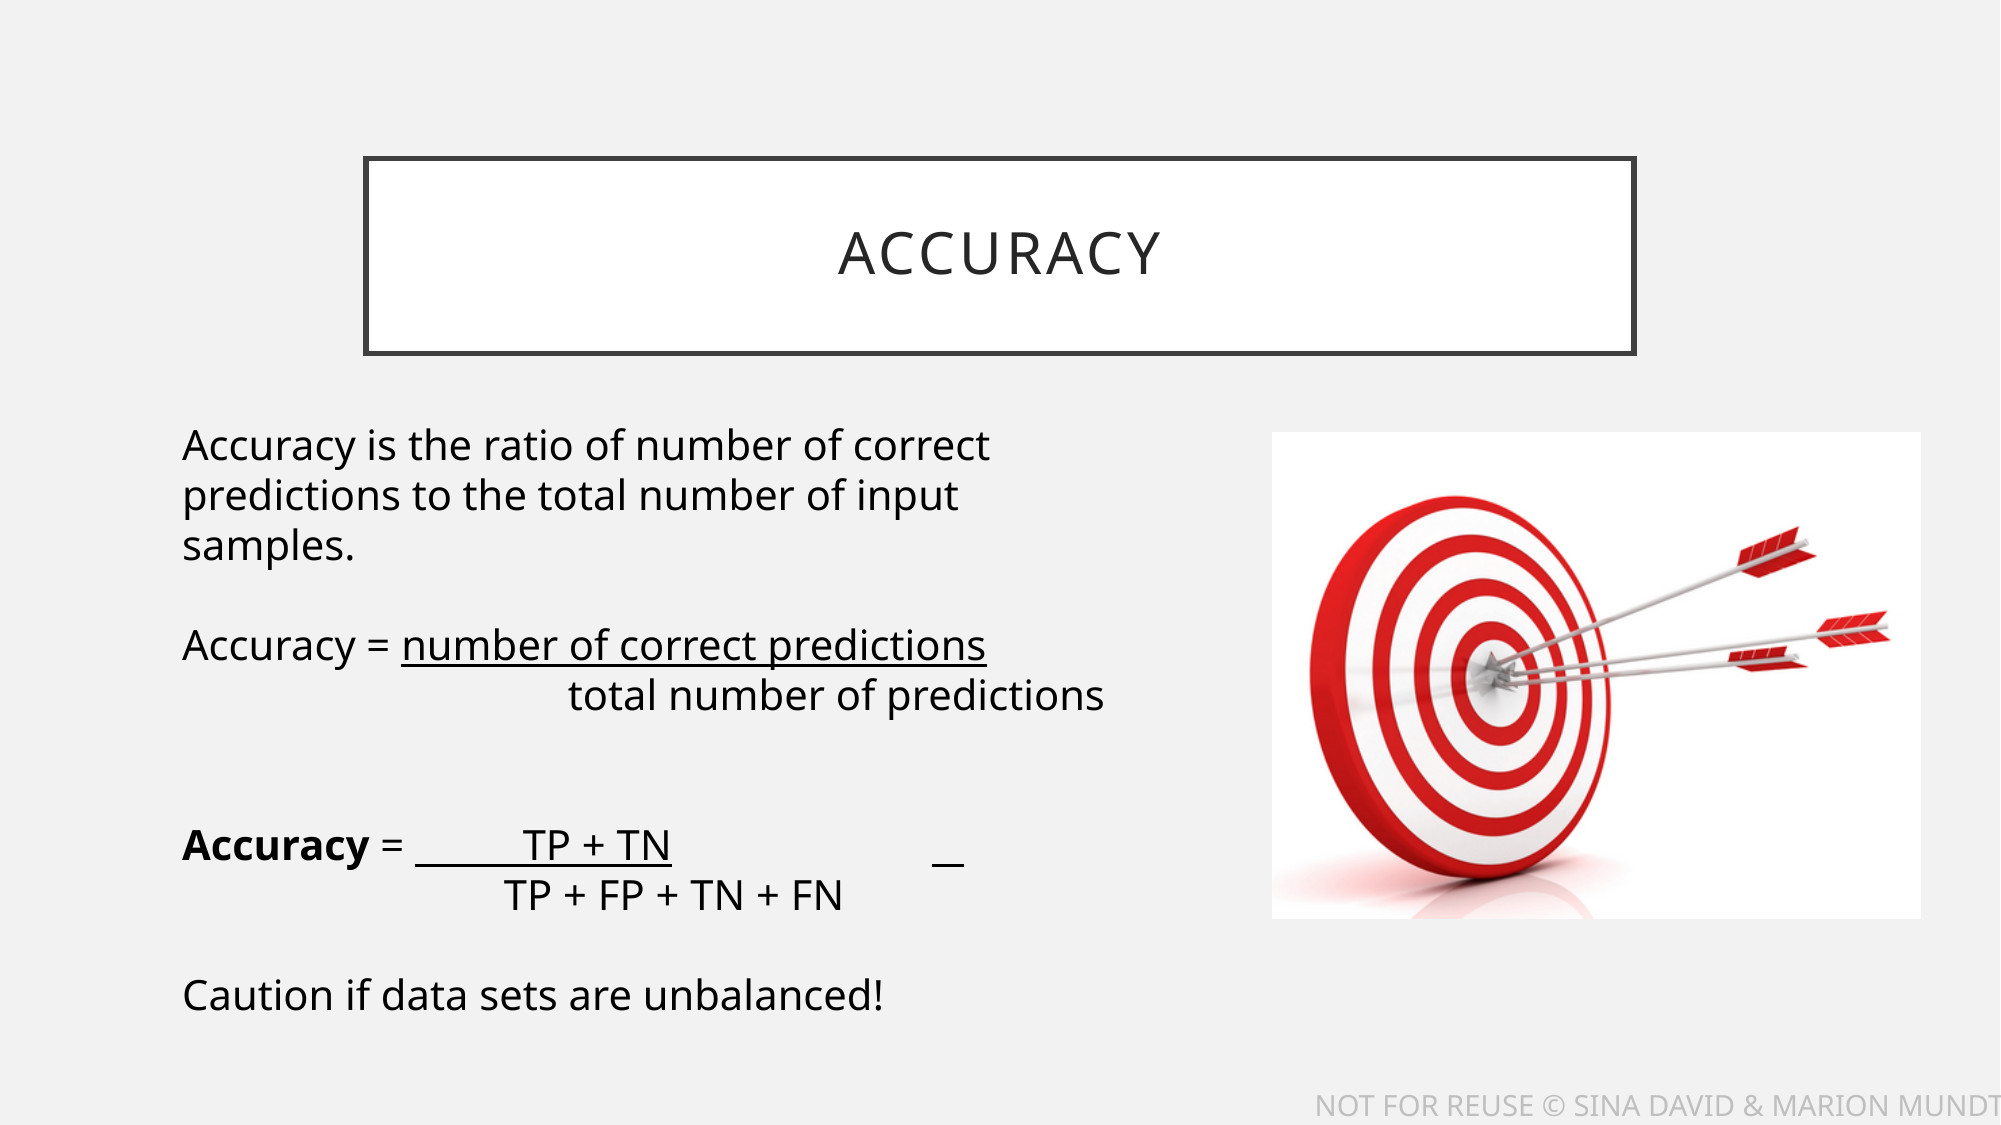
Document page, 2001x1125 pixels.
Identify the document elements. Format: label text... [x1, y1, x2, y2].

text_box Accuracy is the ratio of number of correct predictions to the total number of input samples. Accuracy = number of correct predictions total number of predictions Accuracy = TP + TN TP + FP + TN + FN Caution if data sets are unbalanced! [167, 411, 1148, 1077]
picture [1272, 432, 1921, 919]
title Accuracy [363, 156, 1637, 356]
